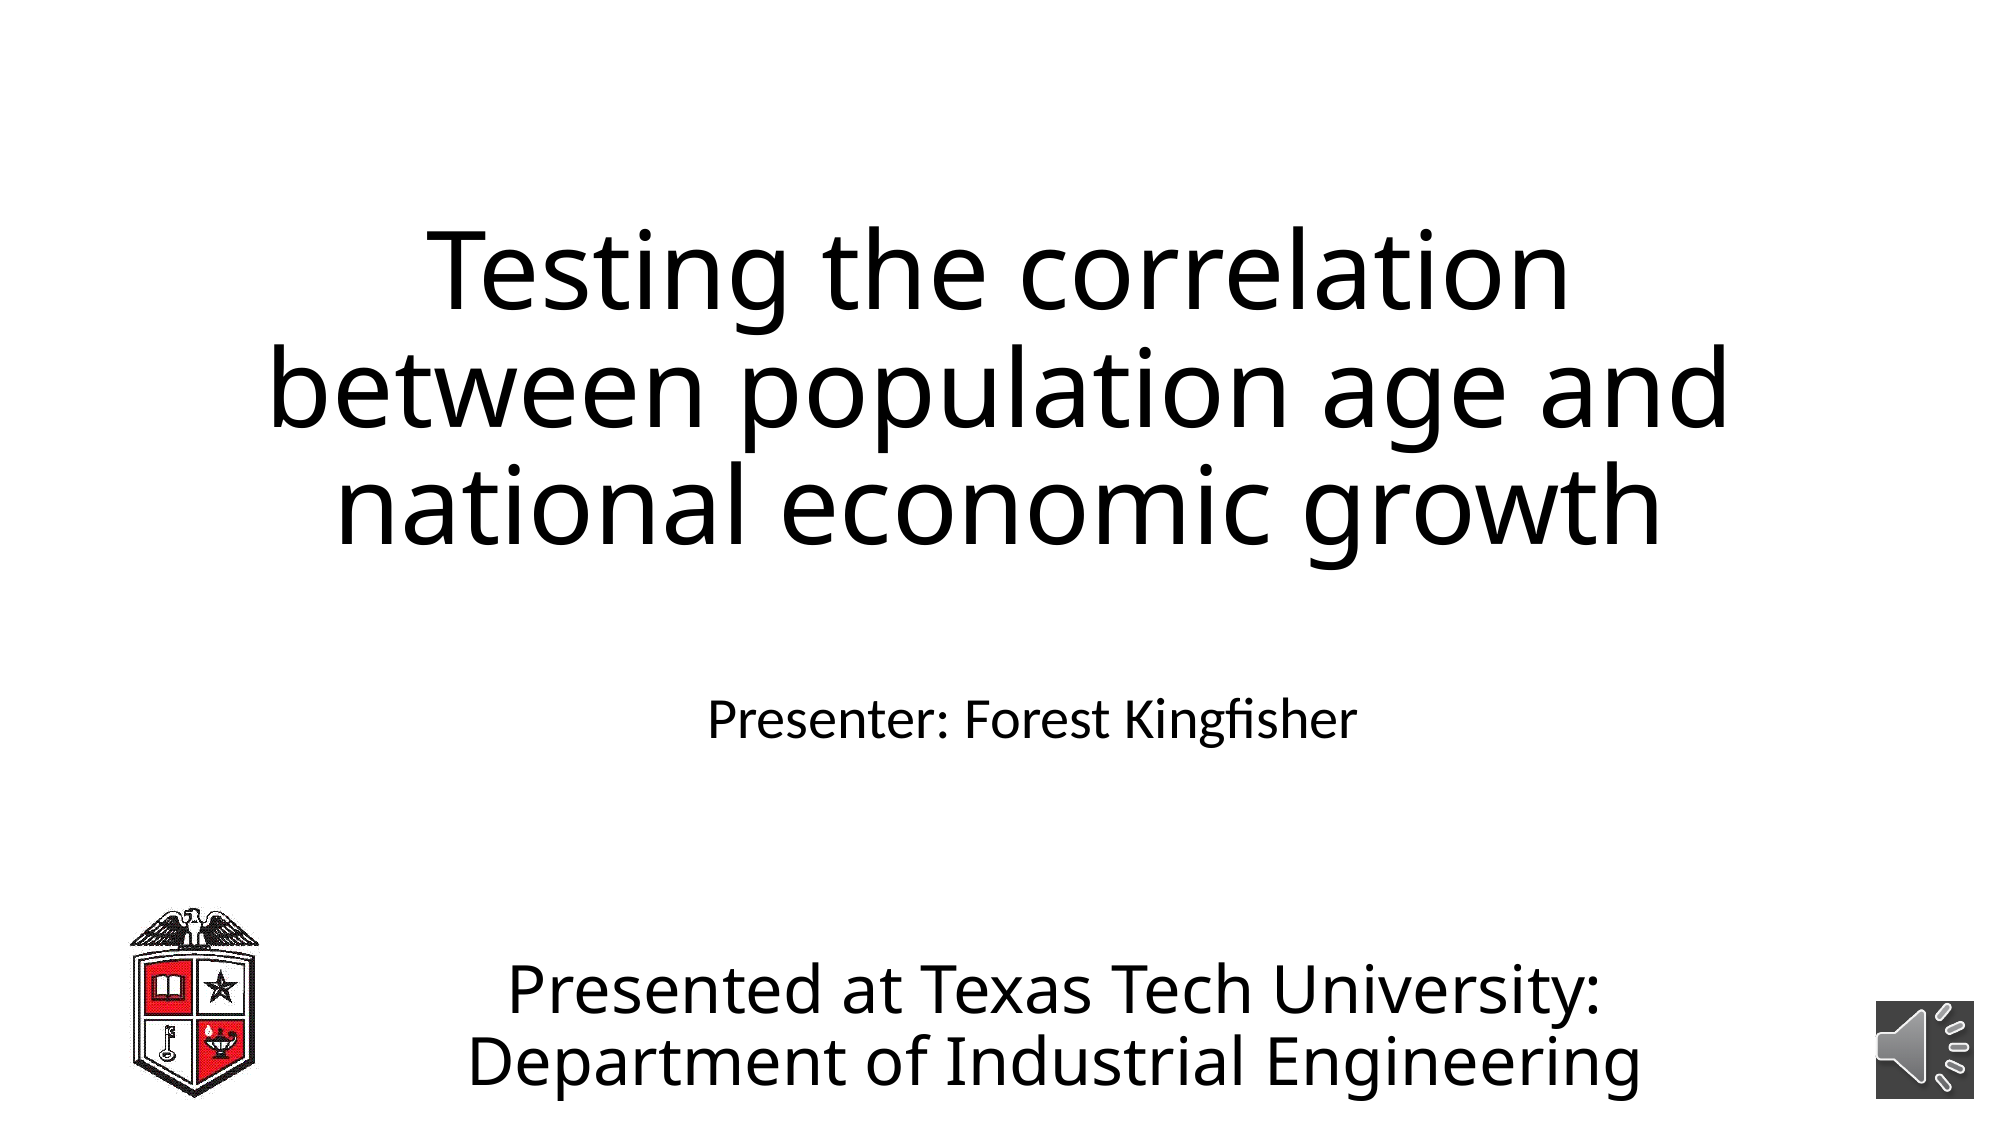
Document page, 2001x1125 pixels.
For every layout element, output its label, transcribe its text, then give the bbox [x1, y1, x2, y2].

picture [122, 901, 266, 1103]
title Testing the correlation between population age and national economic growth [249, 184, 1750, 576]
text_box Presented at Texas Tech University: Department of Industrial Engineering [305, 1026, 1806, 1107]
text_box Presenter: Forest Kingfisher [692, 672, 1375, 758]
slide_number 1 [1524, 1036, 1874, 1097]
picture [1874, 999, 1975, 1100]
